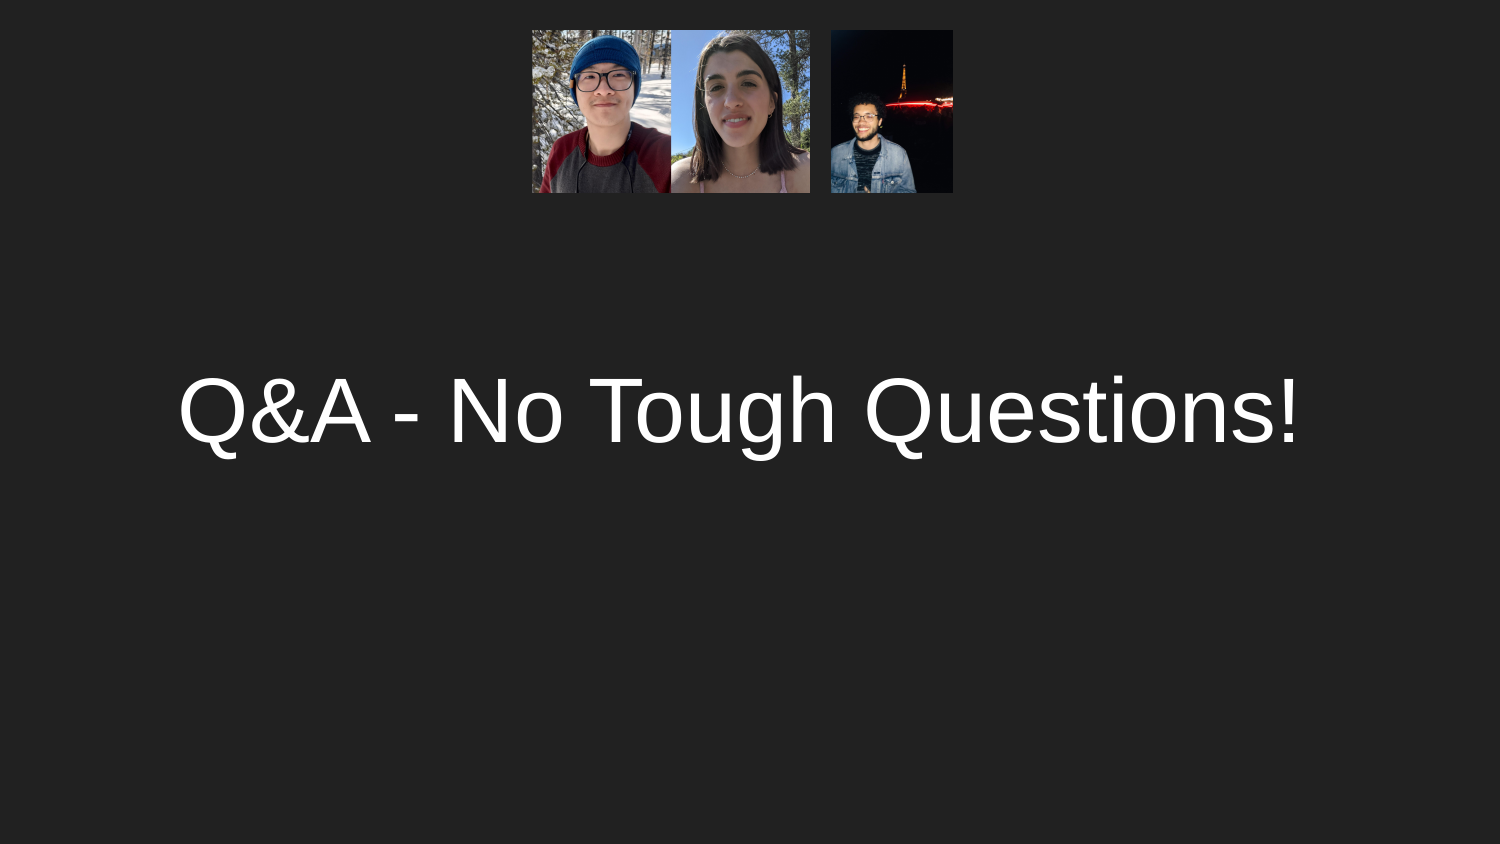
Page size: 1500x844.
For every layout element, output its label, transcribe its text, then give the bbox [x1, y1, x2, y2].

title Q&A - No Tough Questions! [100, 335, 1381, 508]
picture [532, 30, 811, 193]
picture [830, 30, 953, 193]
